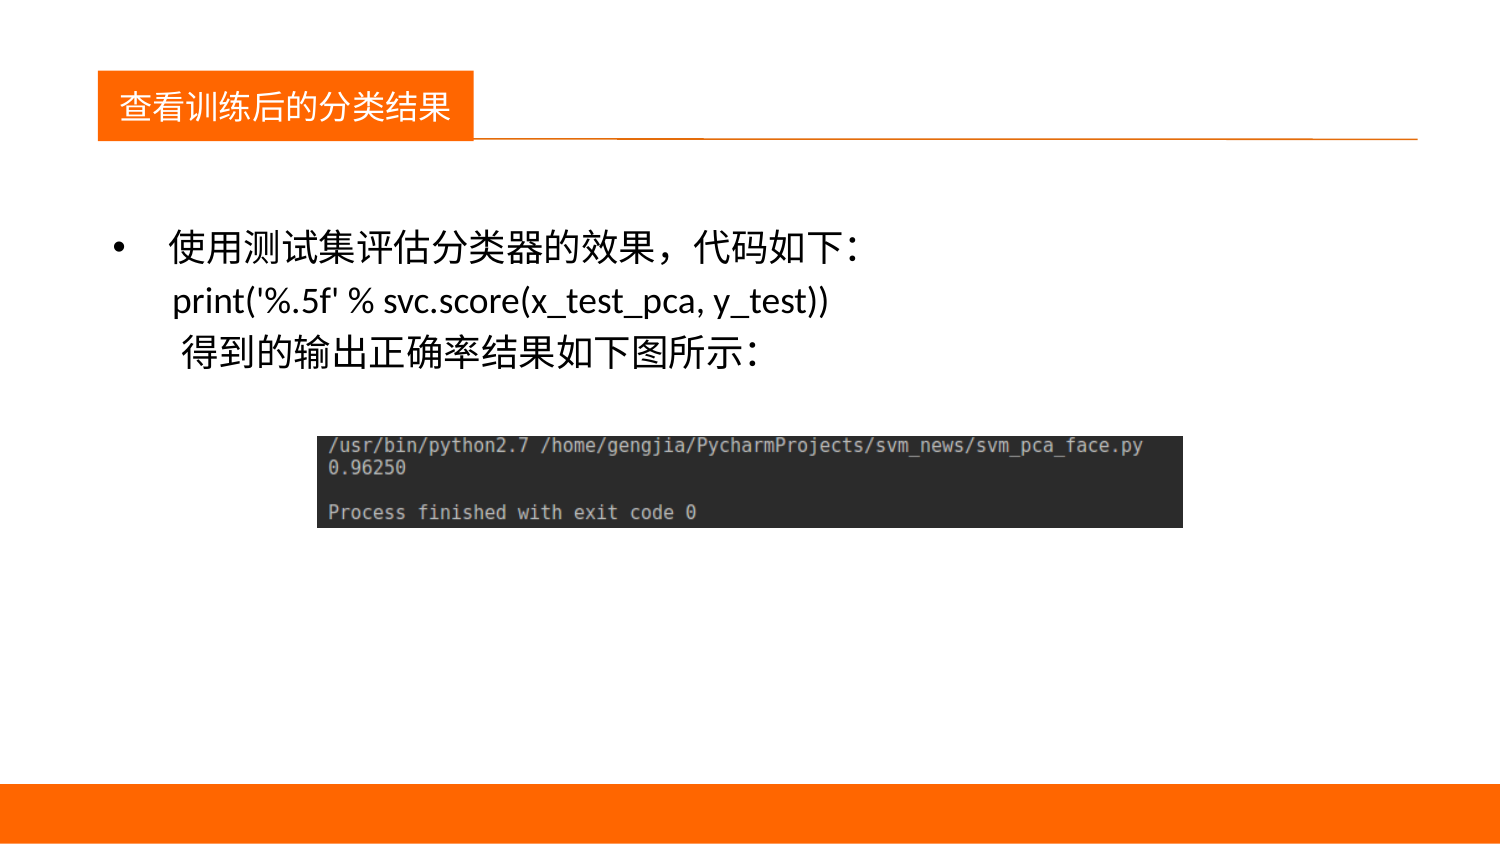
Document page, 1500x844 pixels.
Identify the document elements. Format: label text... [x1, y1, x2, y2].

picture [317, 436, 1183, 529]
text_box [99, 70, 130, 147]
text_box 查看训练后的分类结果 [96, 68, 476, 143]
text_box 使用测试集评估分类器的效果，代码如下： print('%.5f' % svc.score(x_test_pca, y_test)) 得到的输出正确率结果如下图所示： [97, 164, 1418, 434]
text_box [0, 782, 1500, 844]
